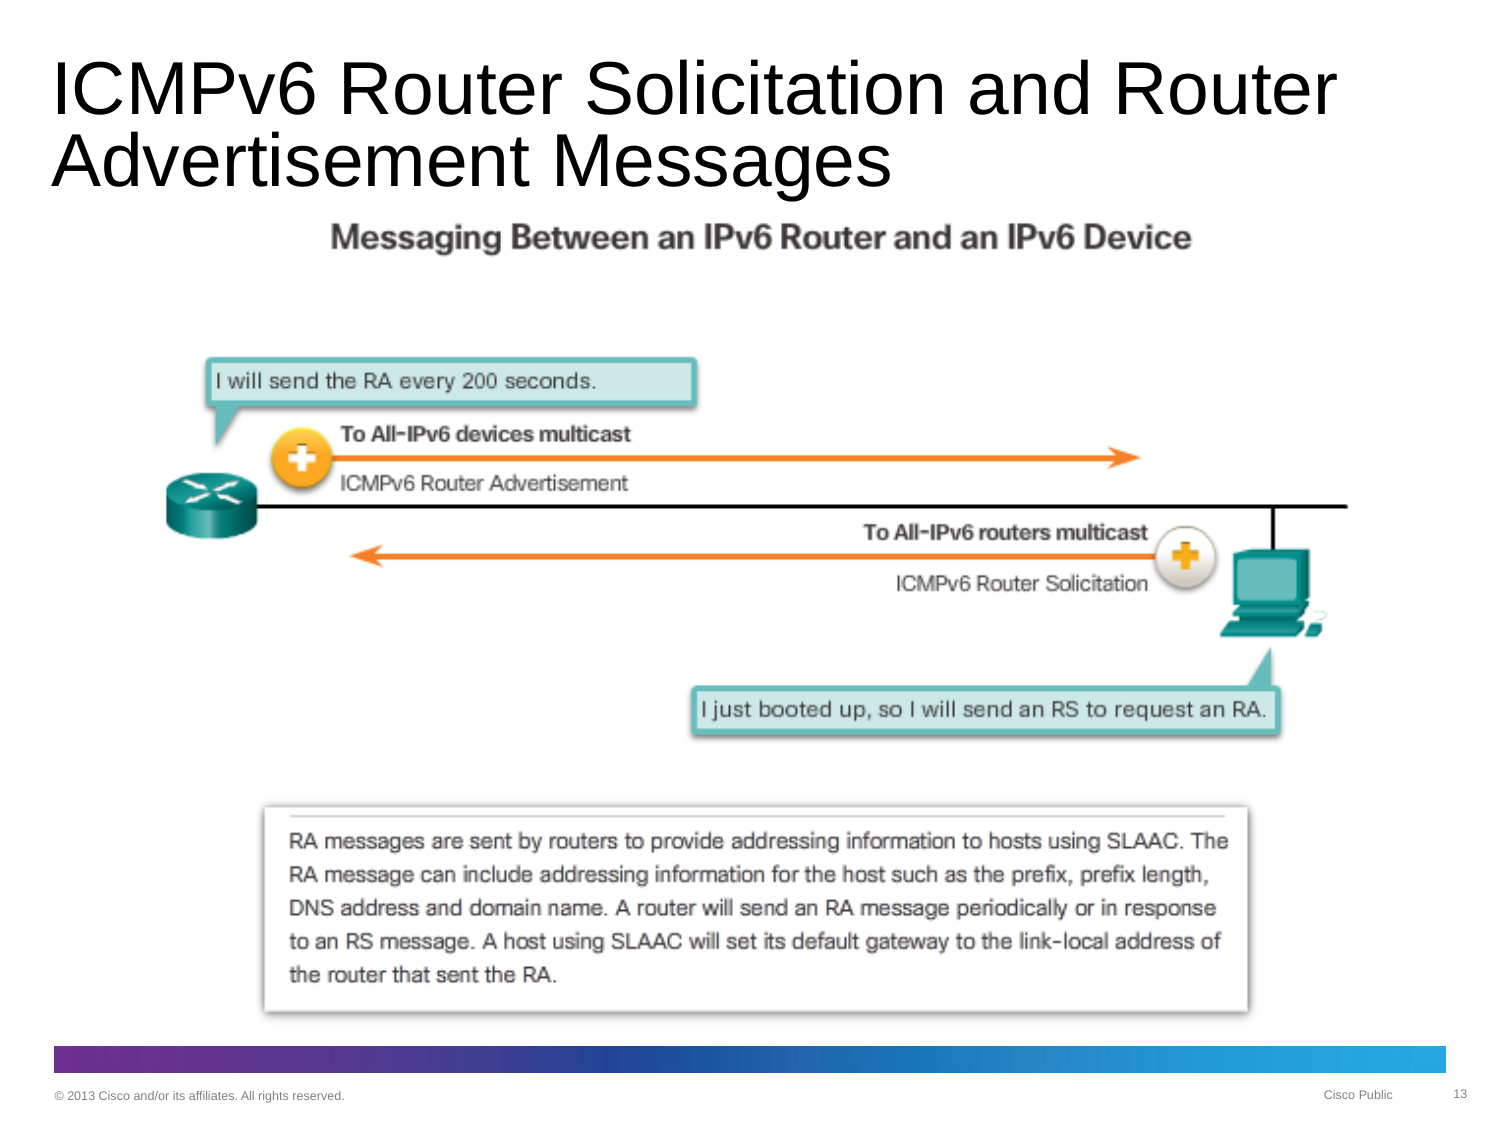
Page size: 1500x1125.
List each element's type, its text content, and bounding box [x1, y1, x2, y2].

picture [54, 1046, 1446, 1073]
title ICMPv6 Router Solicitation and Router Advertisement Messages [37, 70, 1447, 209]
picture [157, 216, 1358, 1028]
